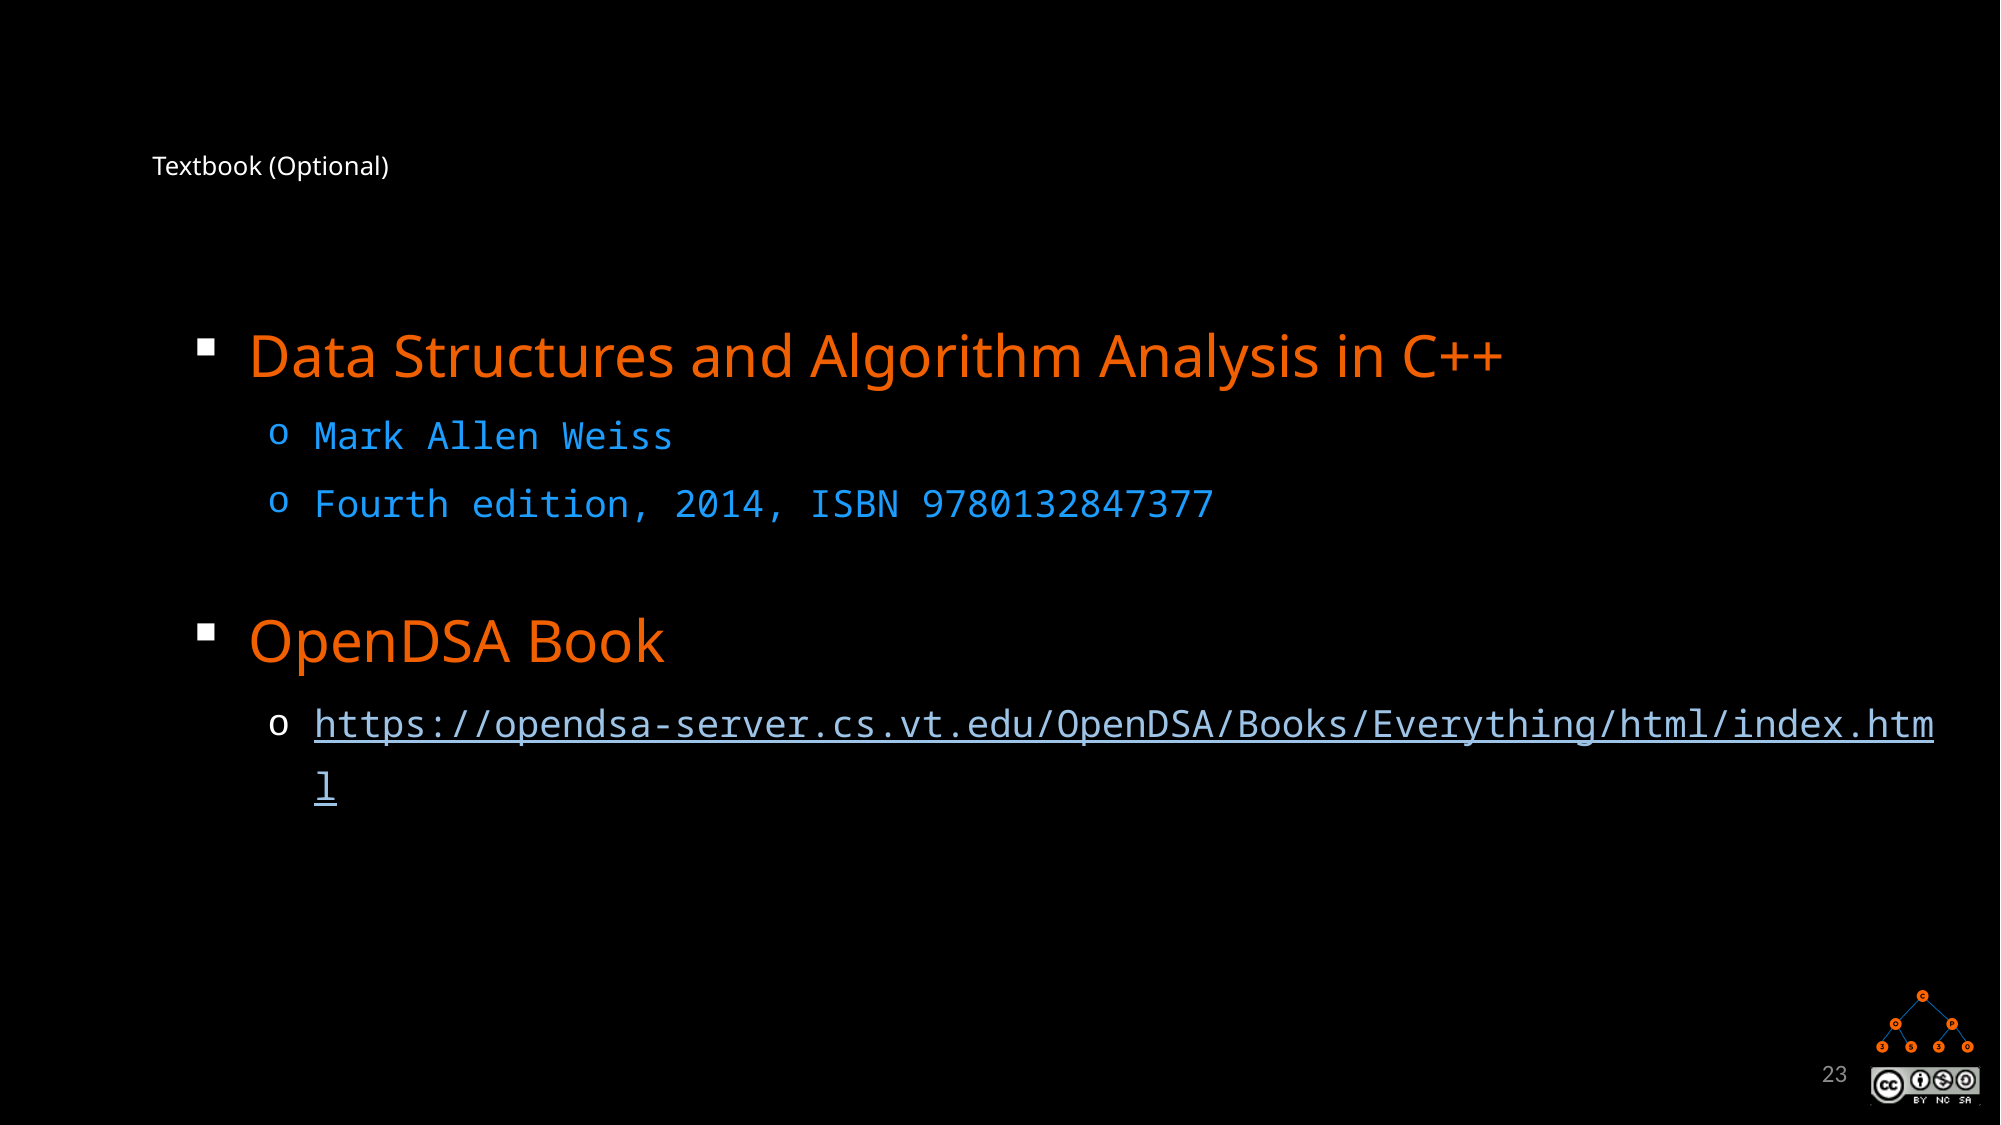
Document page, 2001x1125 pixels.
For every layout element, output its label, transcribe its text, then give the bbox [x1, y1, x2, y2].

slide_number 23 [1412, 1042, 1856, 1103]
title Textbook (Optional) [137, 59, 1863, 278]
text_box Data Structures and Algorithm Analysis in C++ Mark Allen Weiss Fourth edition, 2014, ISBN 9780132847377 OpenDSA Book https://opendsa-server.cs.vt.edu/OpenDSA/Books/Everything/html/index.html [177, 277, 1955, 826]
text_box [1856, 982, 1995, 1106]
